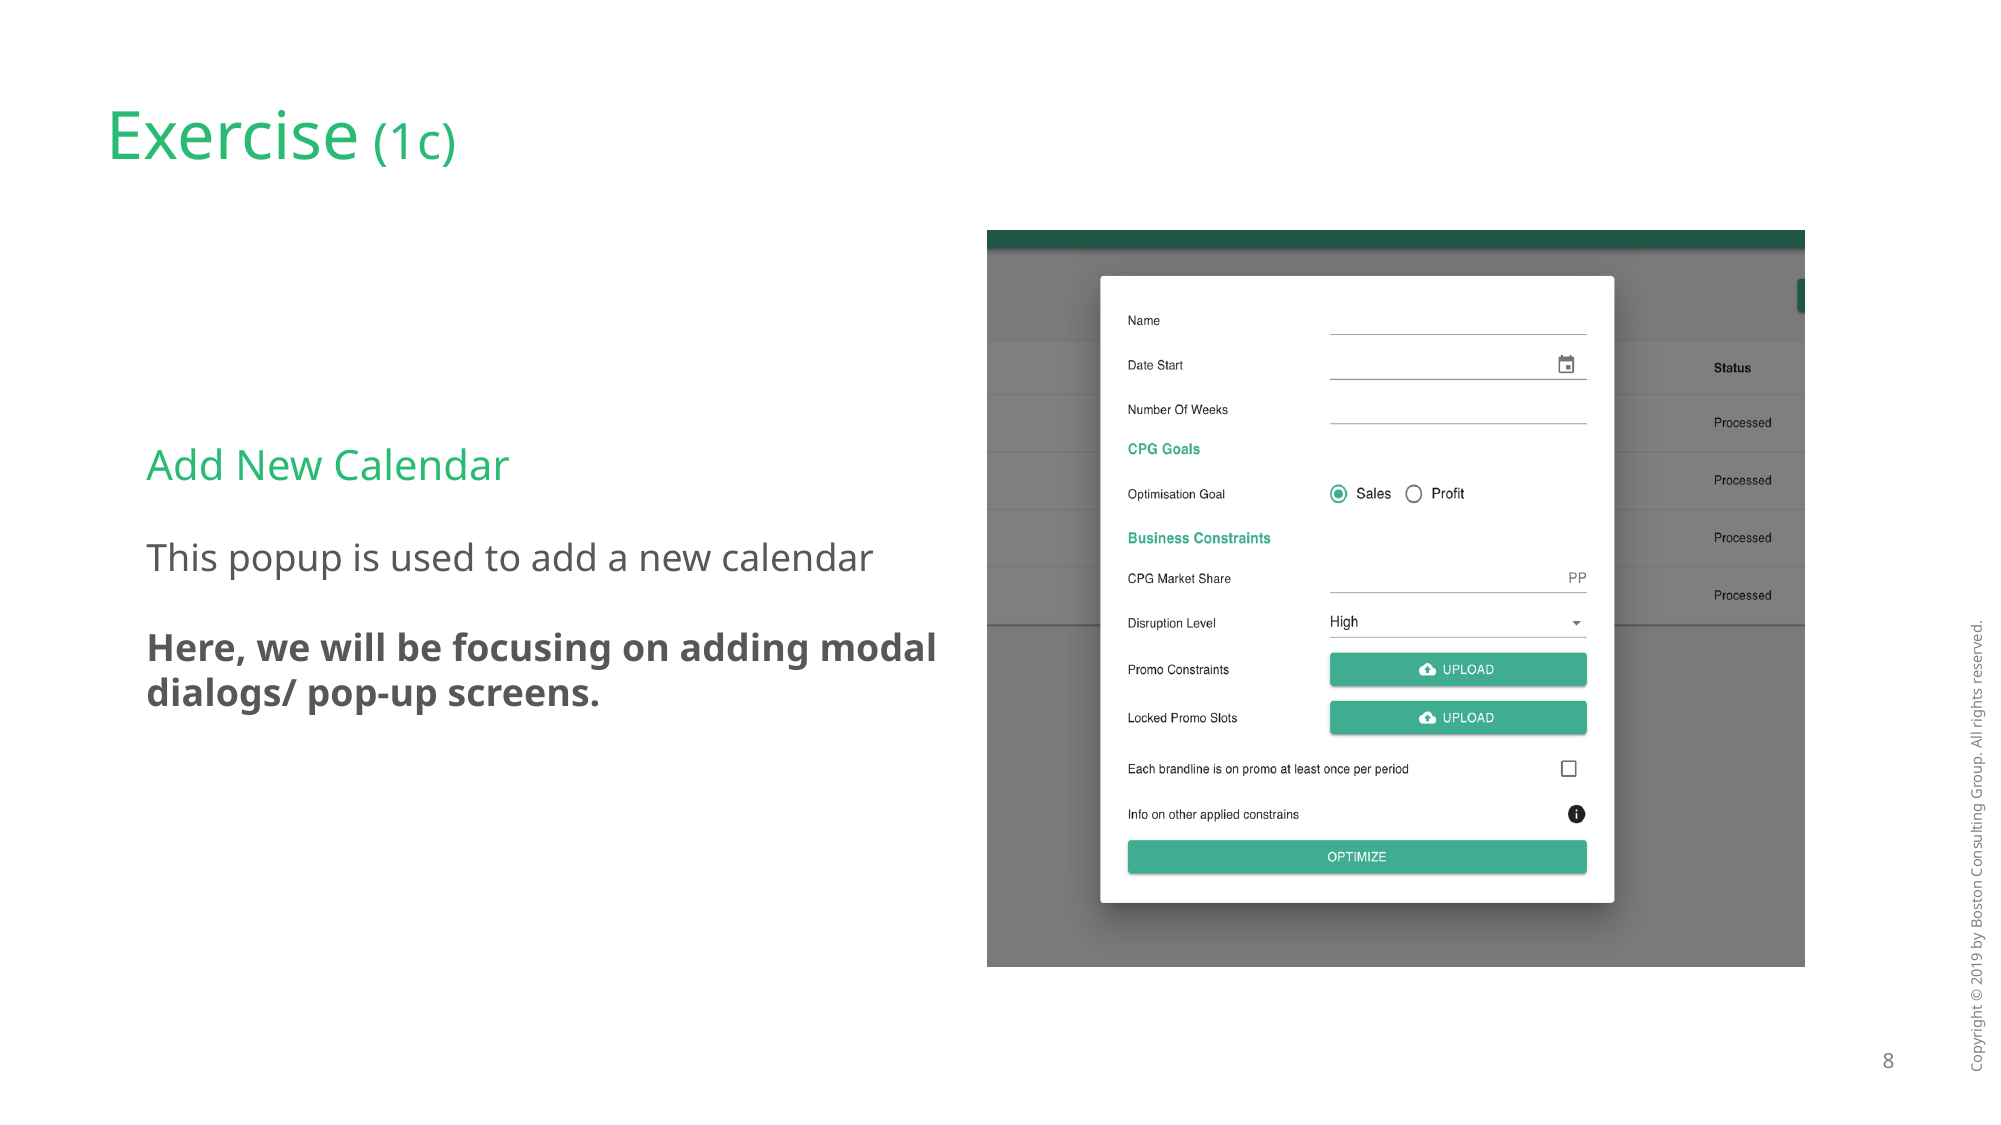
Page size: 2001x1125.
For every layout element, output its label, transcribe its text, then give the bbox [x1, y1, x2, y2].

title Exercise (1c) [106, 102, 1897, 175]
text_box Add New Calendar This popup is used to add a new calendar Here, we will be focusing on adding modal dialogs/ pop-up screens. [131, 230, 956, 968]
picture [987, 230, 1805, 968]
